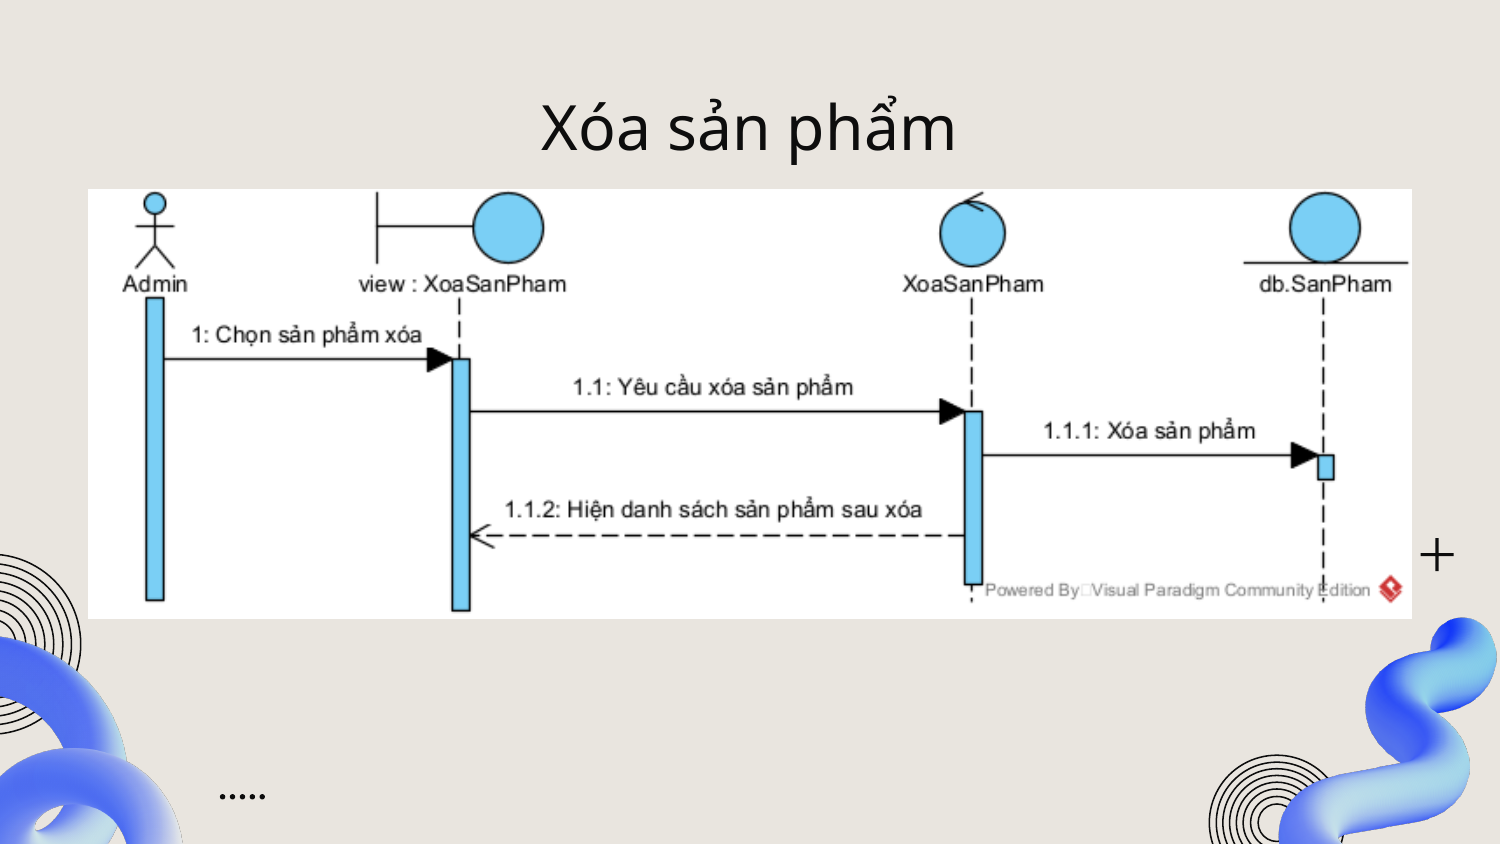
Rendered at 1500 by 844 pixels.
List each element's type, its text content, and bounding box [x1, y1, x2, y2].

picture [88, 188, 1412, 620]
picture [0, 611, 253, 844]
title Xóa sản phẩm [118, 72, 1382, 167]
picture [1194, 586, 1500, 844]
